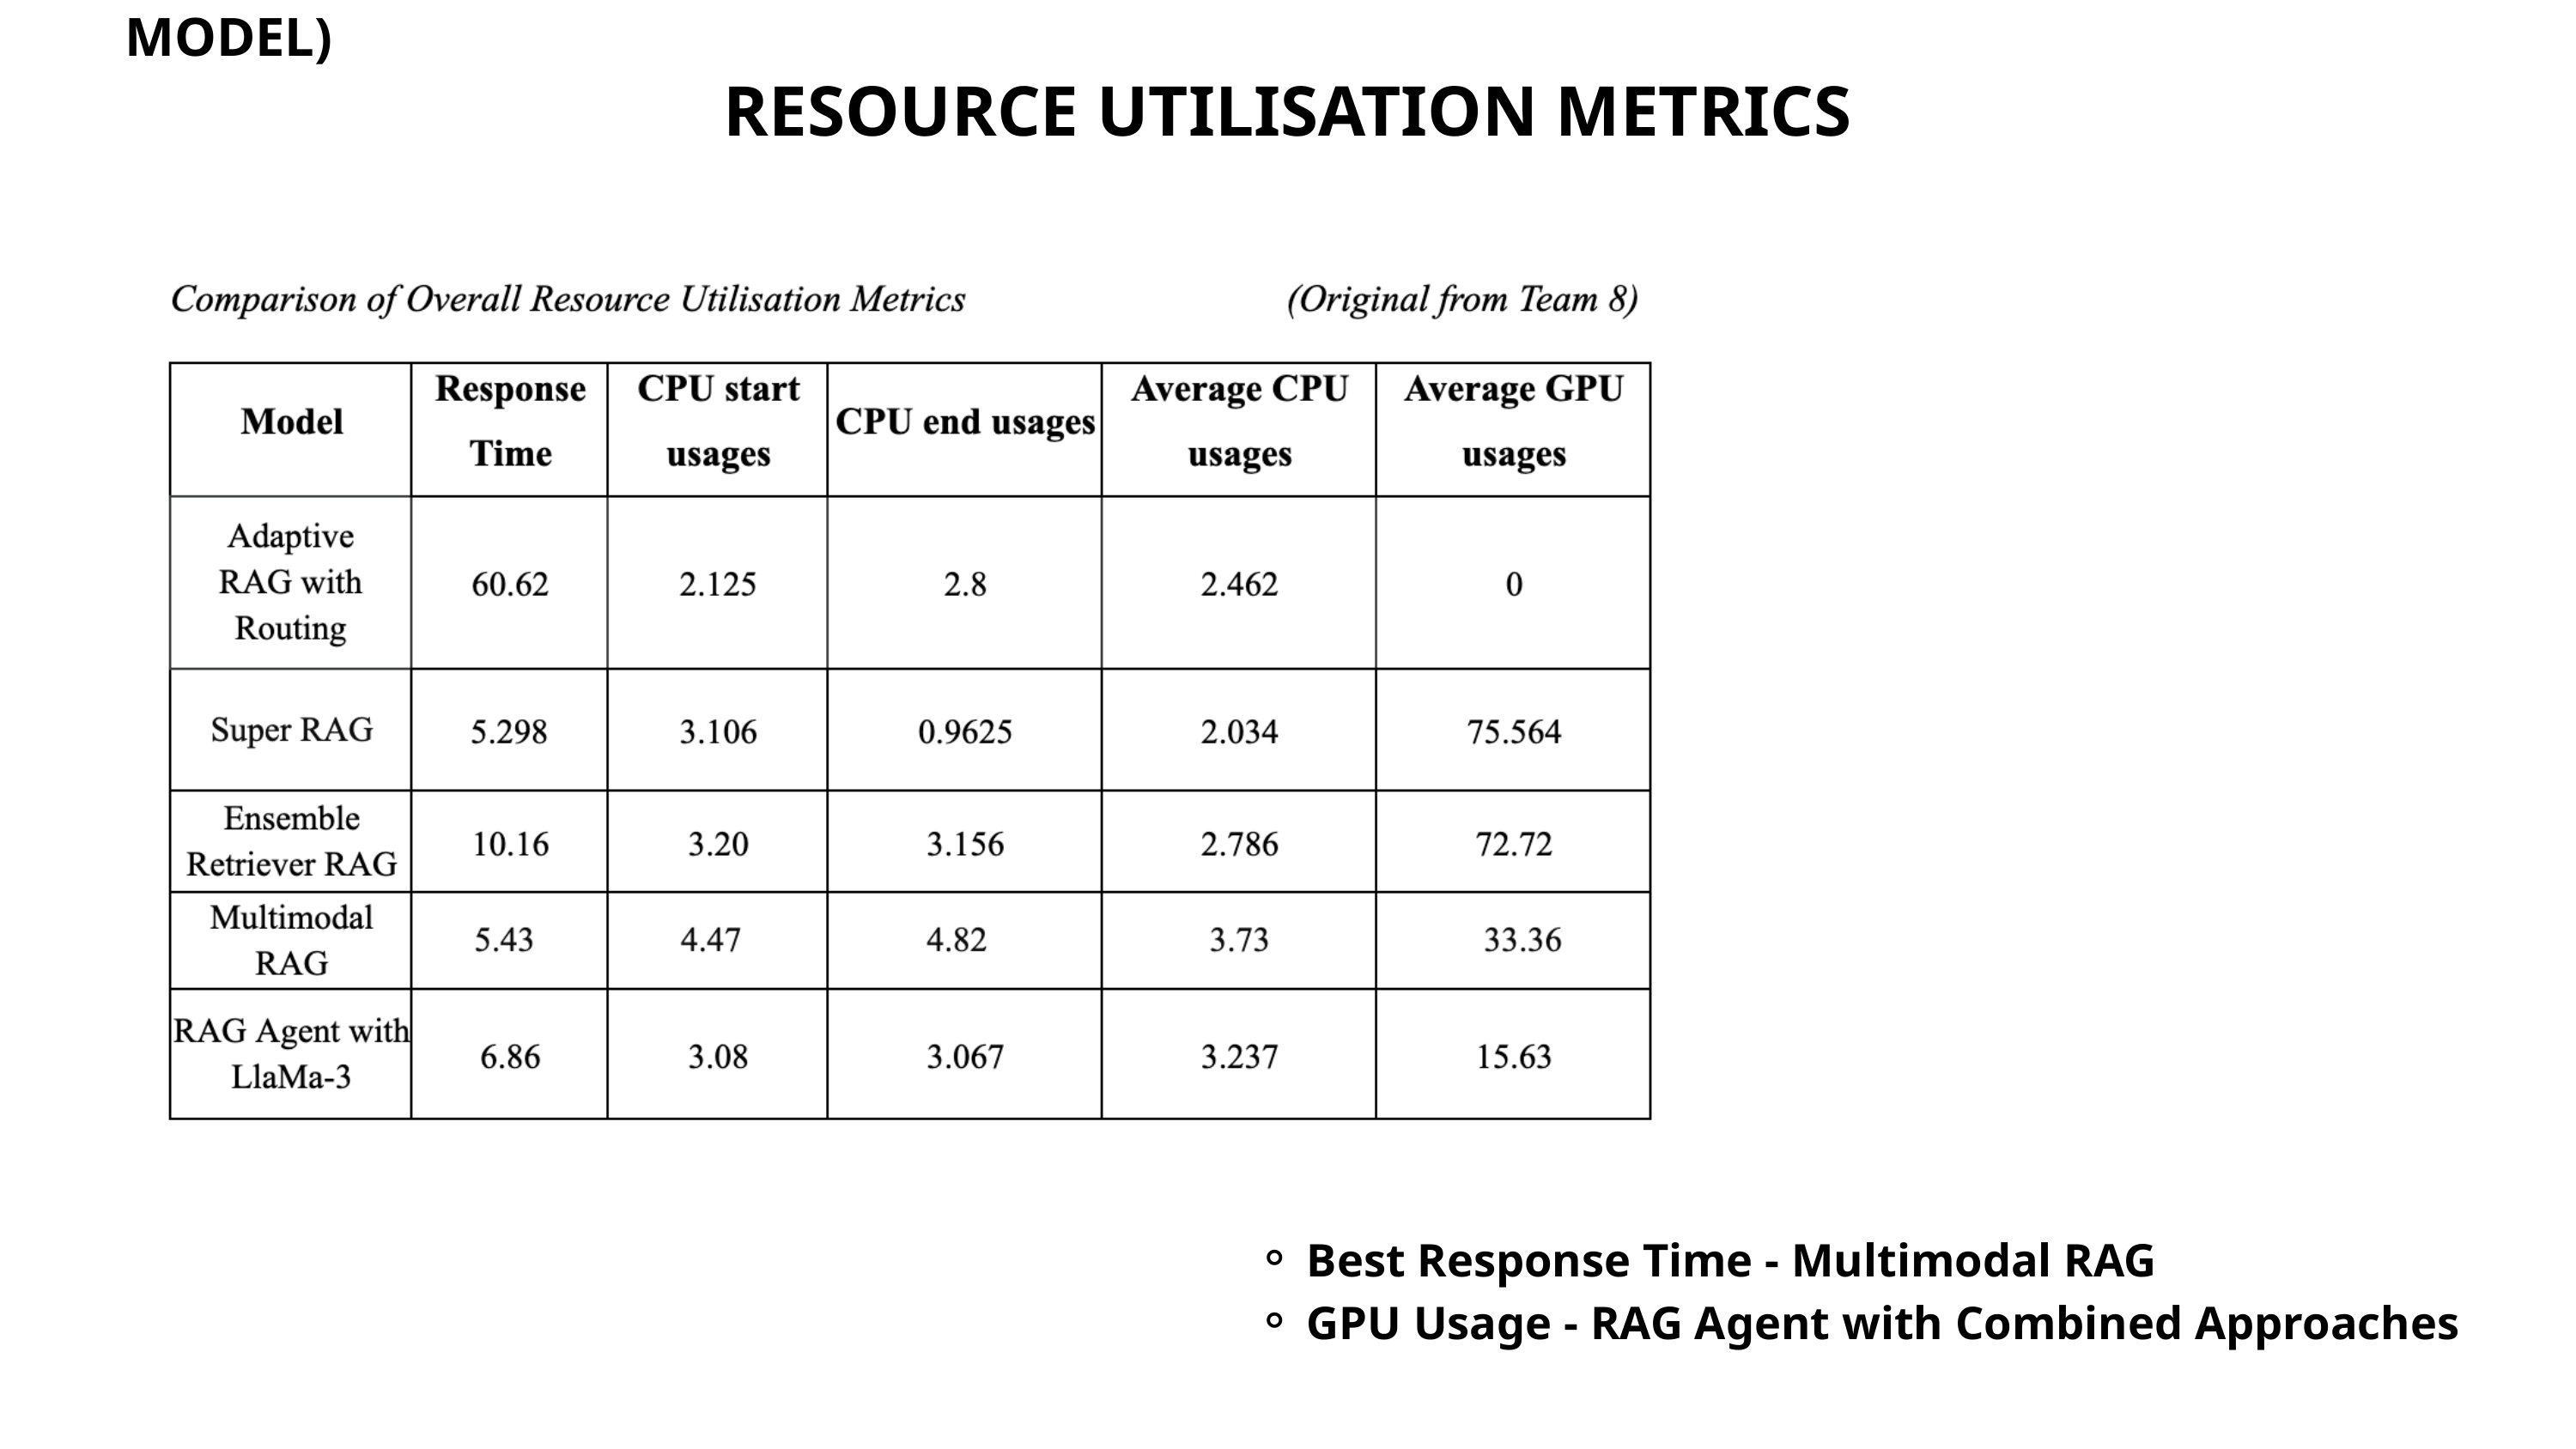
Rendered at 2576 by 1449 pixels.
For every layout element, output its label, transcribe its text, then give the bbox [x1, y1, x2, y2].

text_box [144, 253, 1681, 1158]
text_box ​​​​M1: LLAMA-7B WITH ENSEMBLE RETRIEVAL FOR HYBRID RAG FRAMEWORK (BASE MODEL) [125, 0, 2282, 67]
text_box RESOURCE UTILISATION METRICS [240, 53, 2336, 150]
text_box Best Response Time - Multimodal RAG GPU Usage - RAG Agent with Combined Approaches [1153, 1158, 2576, 1449]
